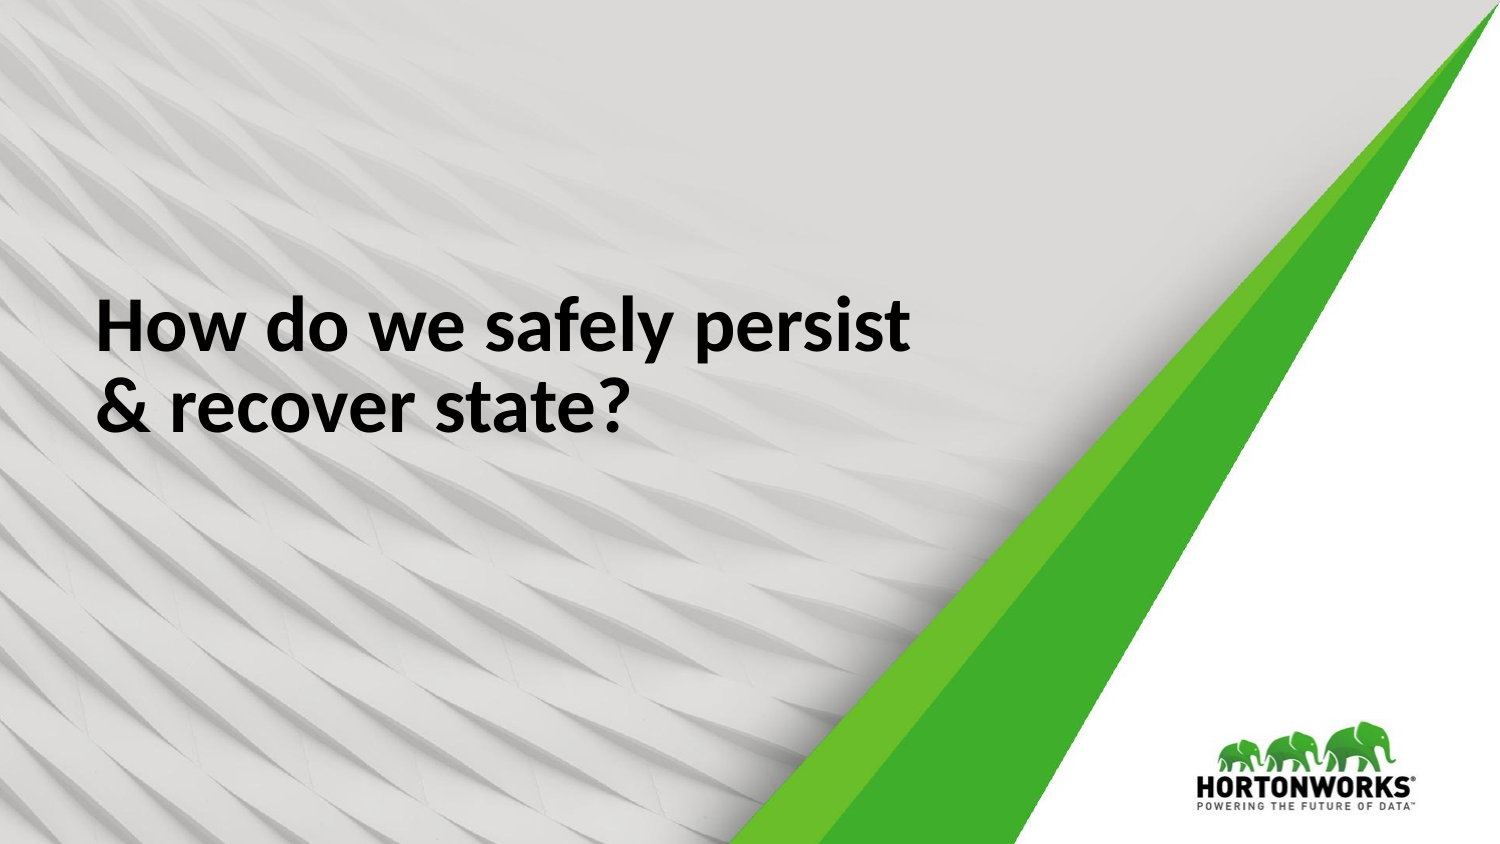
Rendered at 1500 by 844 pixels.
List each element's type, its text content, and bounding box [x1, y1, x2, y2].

picture [0, 0, 1500, 844]
title How do we safely persist & recover state? [86, 297, 995, 458]
